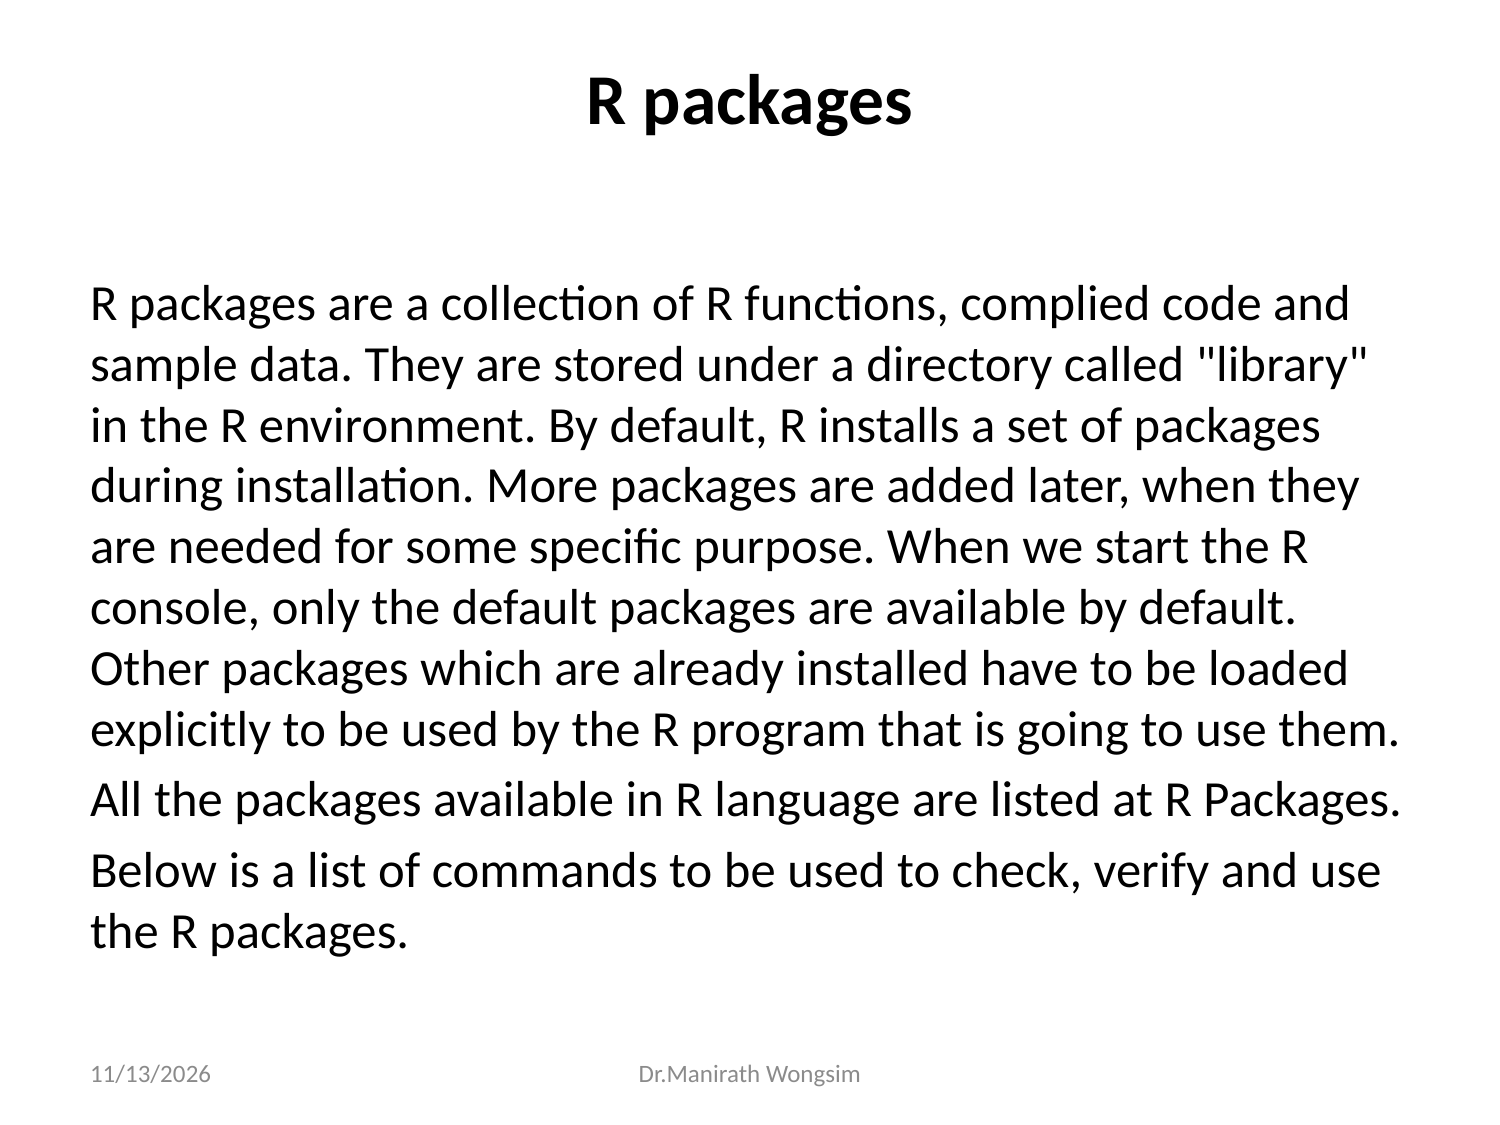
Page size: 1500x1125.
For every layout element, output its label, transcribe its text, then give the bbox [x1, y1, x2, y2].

list R packages are a collection of R functions, complied code and sample data. They are stored under a directory called "library" in the R environment. By default, R installs a set of packages during installation. More packages are added later, when they are needed for some specific purpose. When we start the R console, only the default packages are available by default. Other packages which are already installed have to be loaded explicitly to be used by the R program that is going to use them. All the packages available in R language are listed at R Packages. Below is a list of commands to be used to check, verify and use the R packages. [75, 262, 1425, 1005]
title R packages [75, 45, 1425, 233]
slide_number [75, 1042, 425, 1103]
footer Dr.Manirath Wongsim [512, 1042, 988, 1103]
